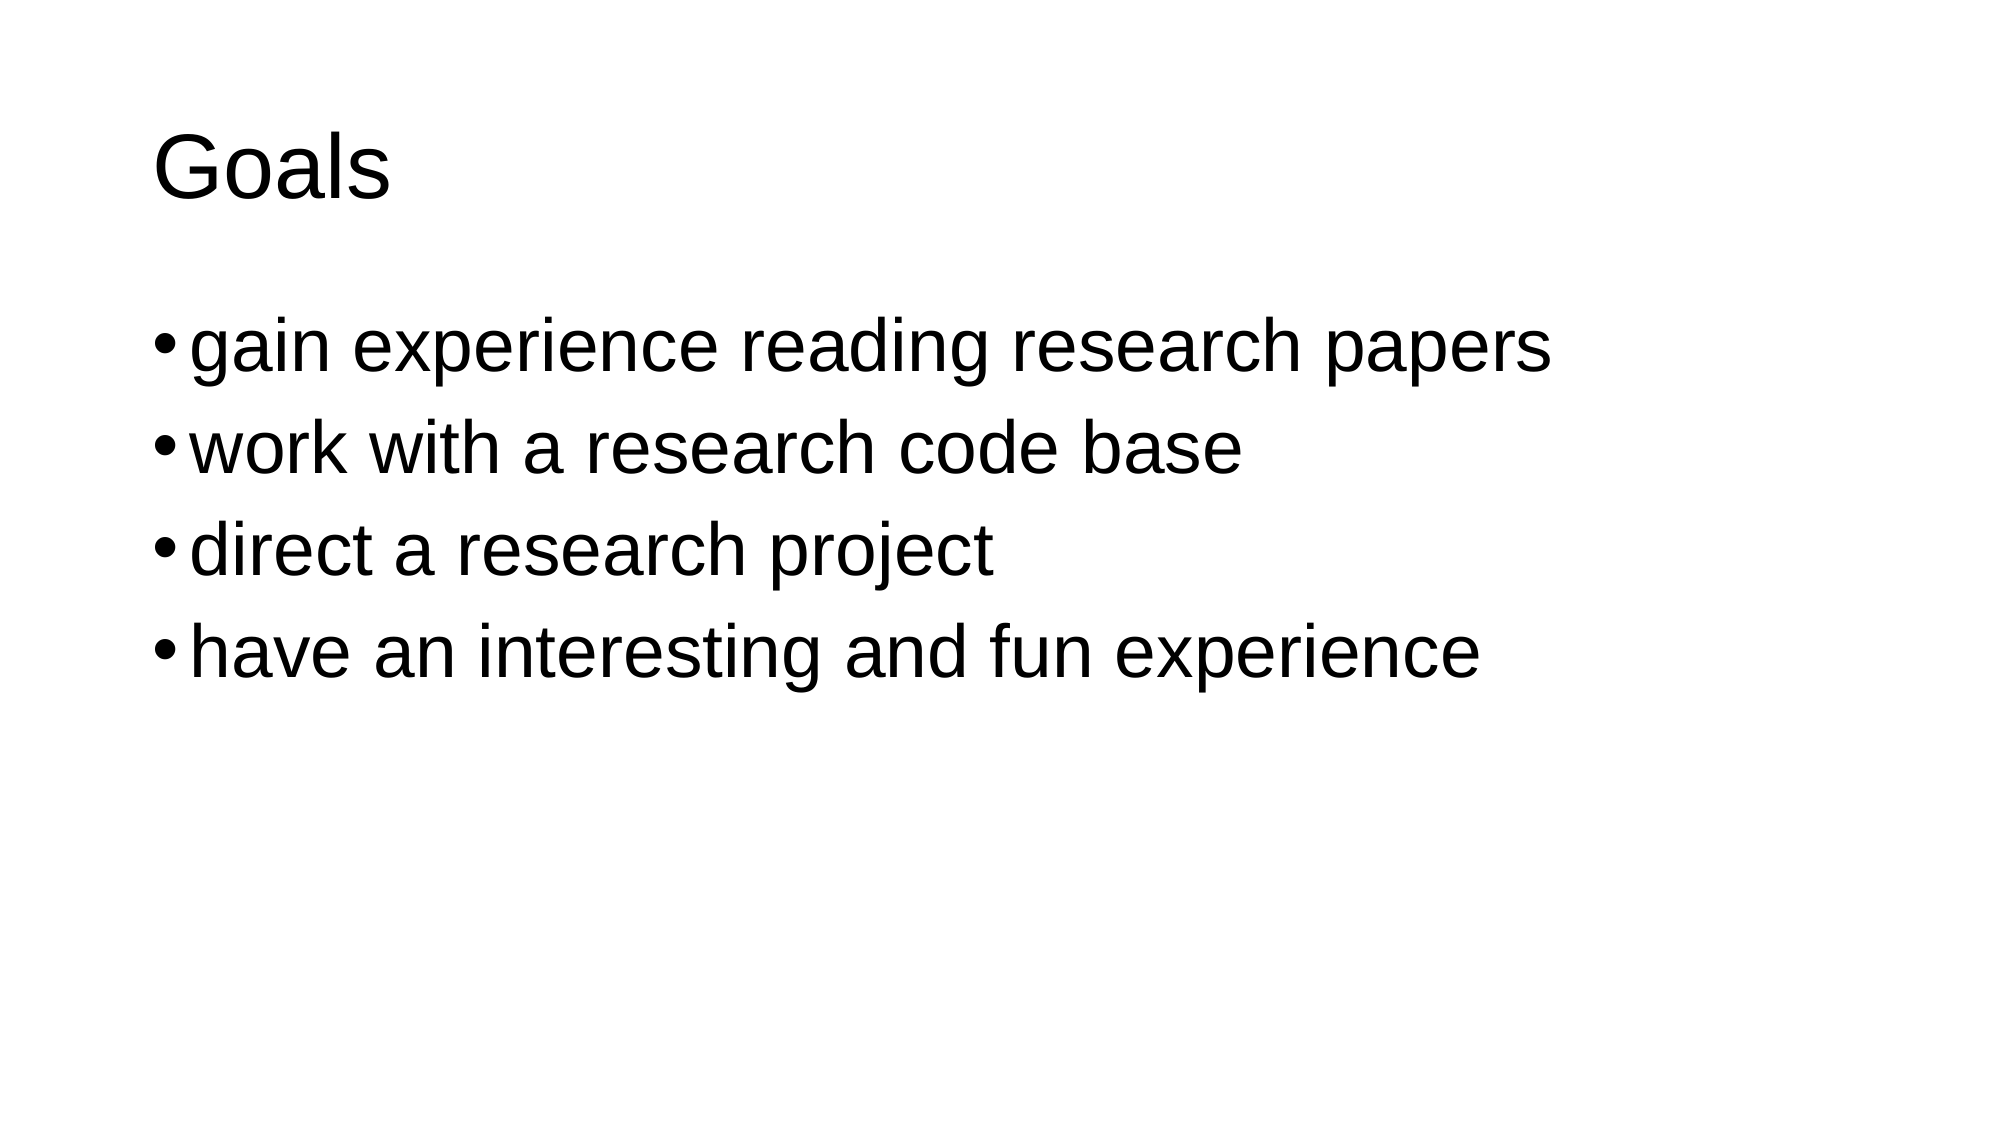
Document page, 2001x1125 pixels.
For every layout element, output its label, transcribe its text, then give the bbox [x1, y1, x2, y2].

title Goals [137, 59, 1863, 278]
list gain experience reading research papers work with a research code base direct a research project have an interesting and fun experience [137, 299, 1863, 1014]
